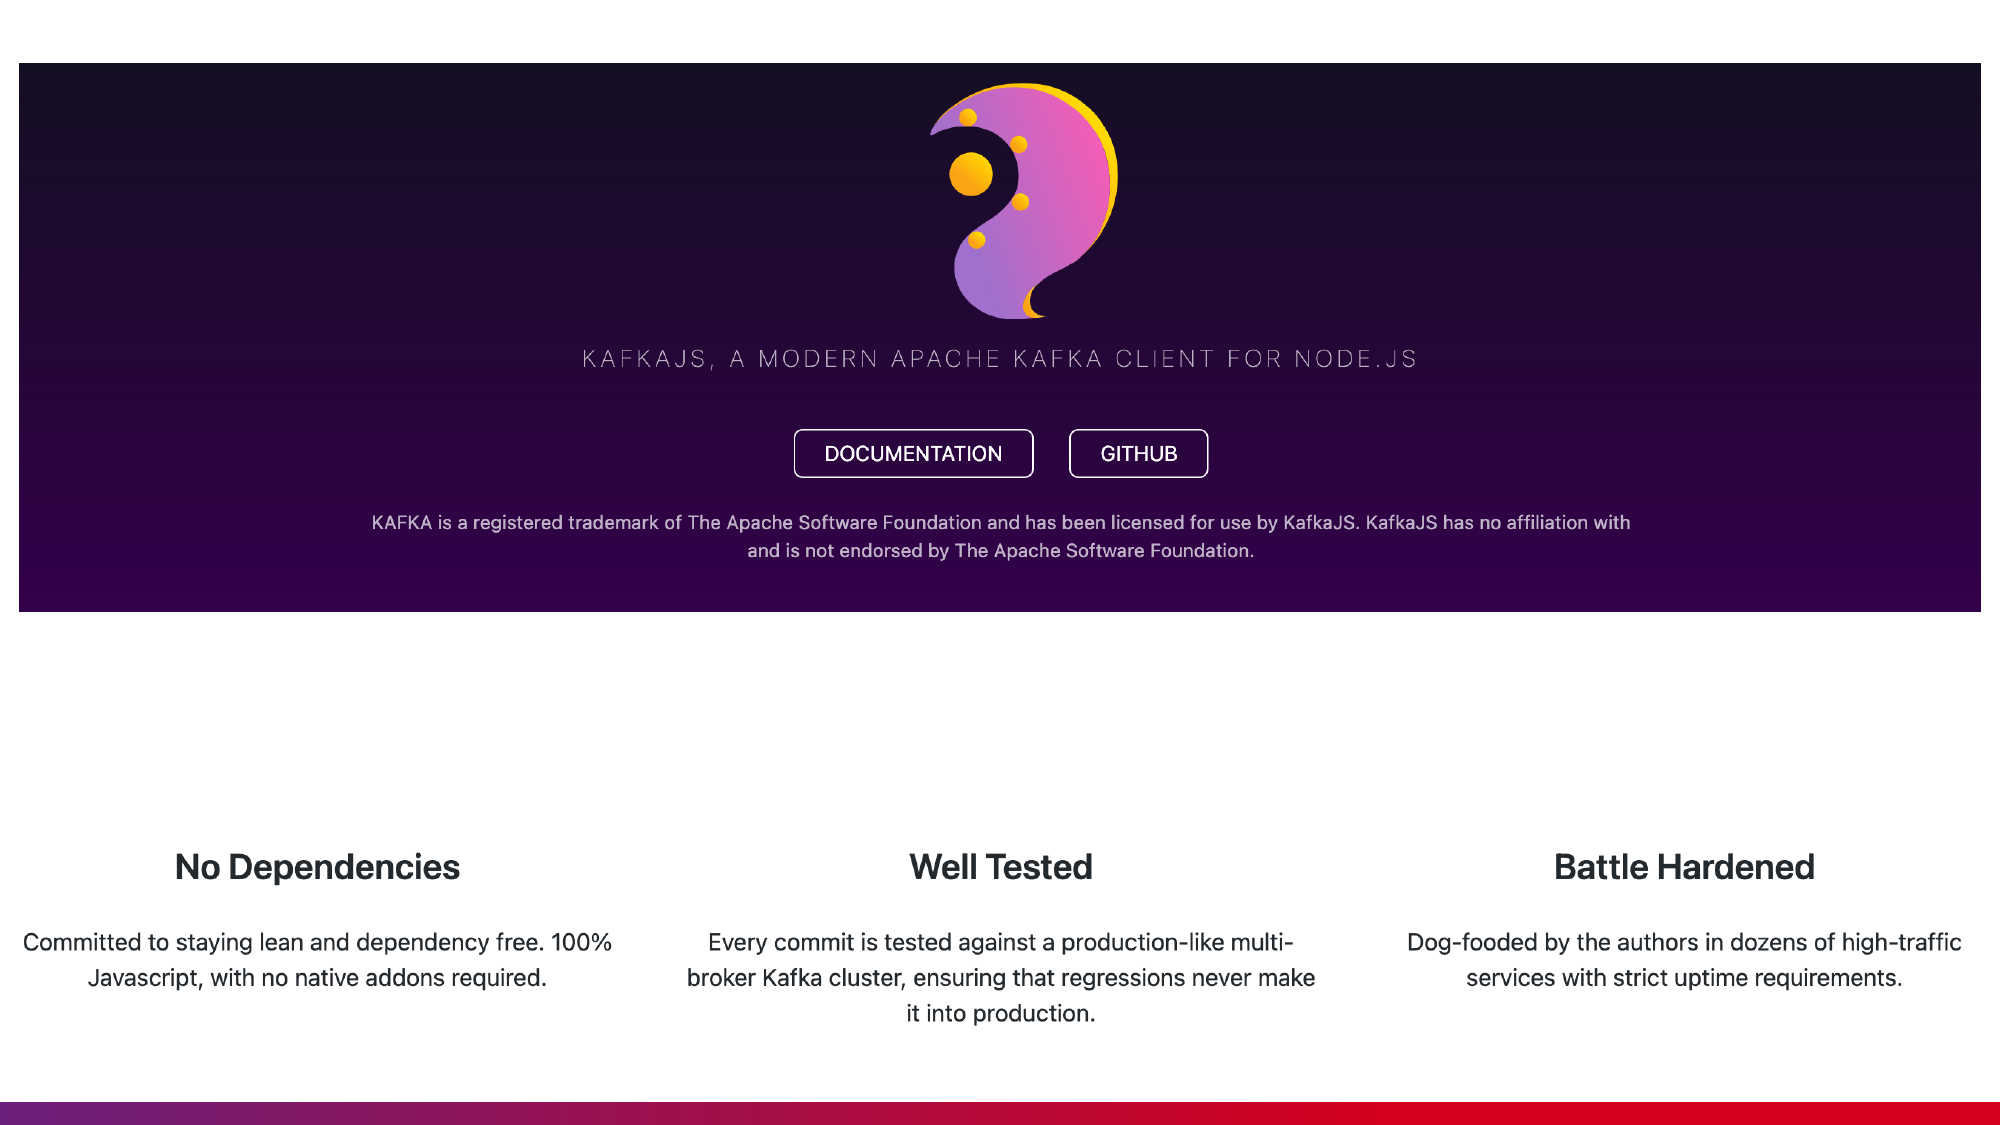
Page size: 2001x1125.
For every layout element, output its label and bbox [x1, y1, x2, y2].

picture [19, 63, 1981, 1039]
